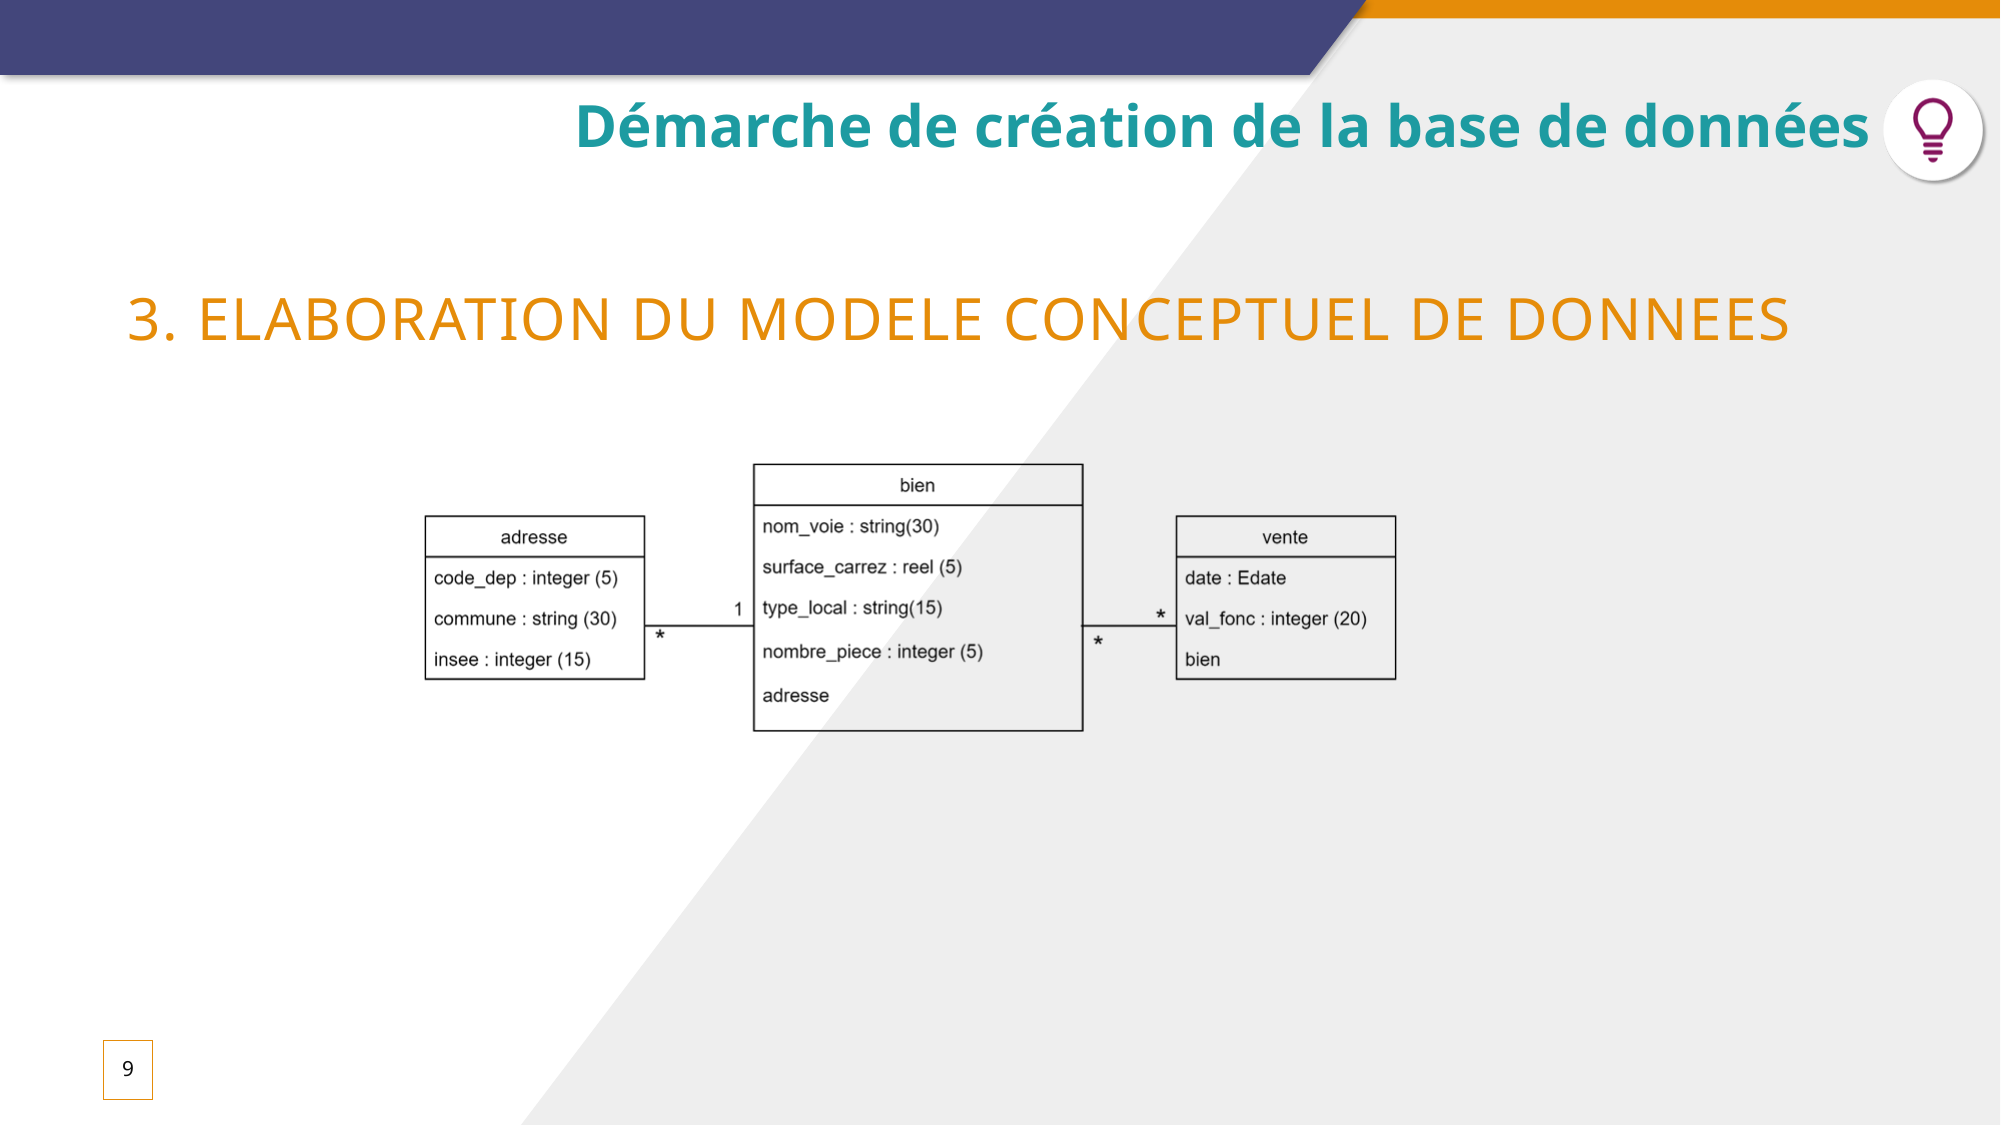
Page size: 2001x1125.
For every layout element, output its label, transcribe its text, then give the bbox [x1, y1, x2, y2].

slide_number 9 [103, 1040, 153, 1100]
picture [409, 448, 1412, 752]
picture [1880, 77, 1991, 188]
text_box 3. Elaboration du modele conceptuel de donnees [112, 275, 1885, 392]
text_box Démarche de création de la base de données [113, 89, 1887, 206]
